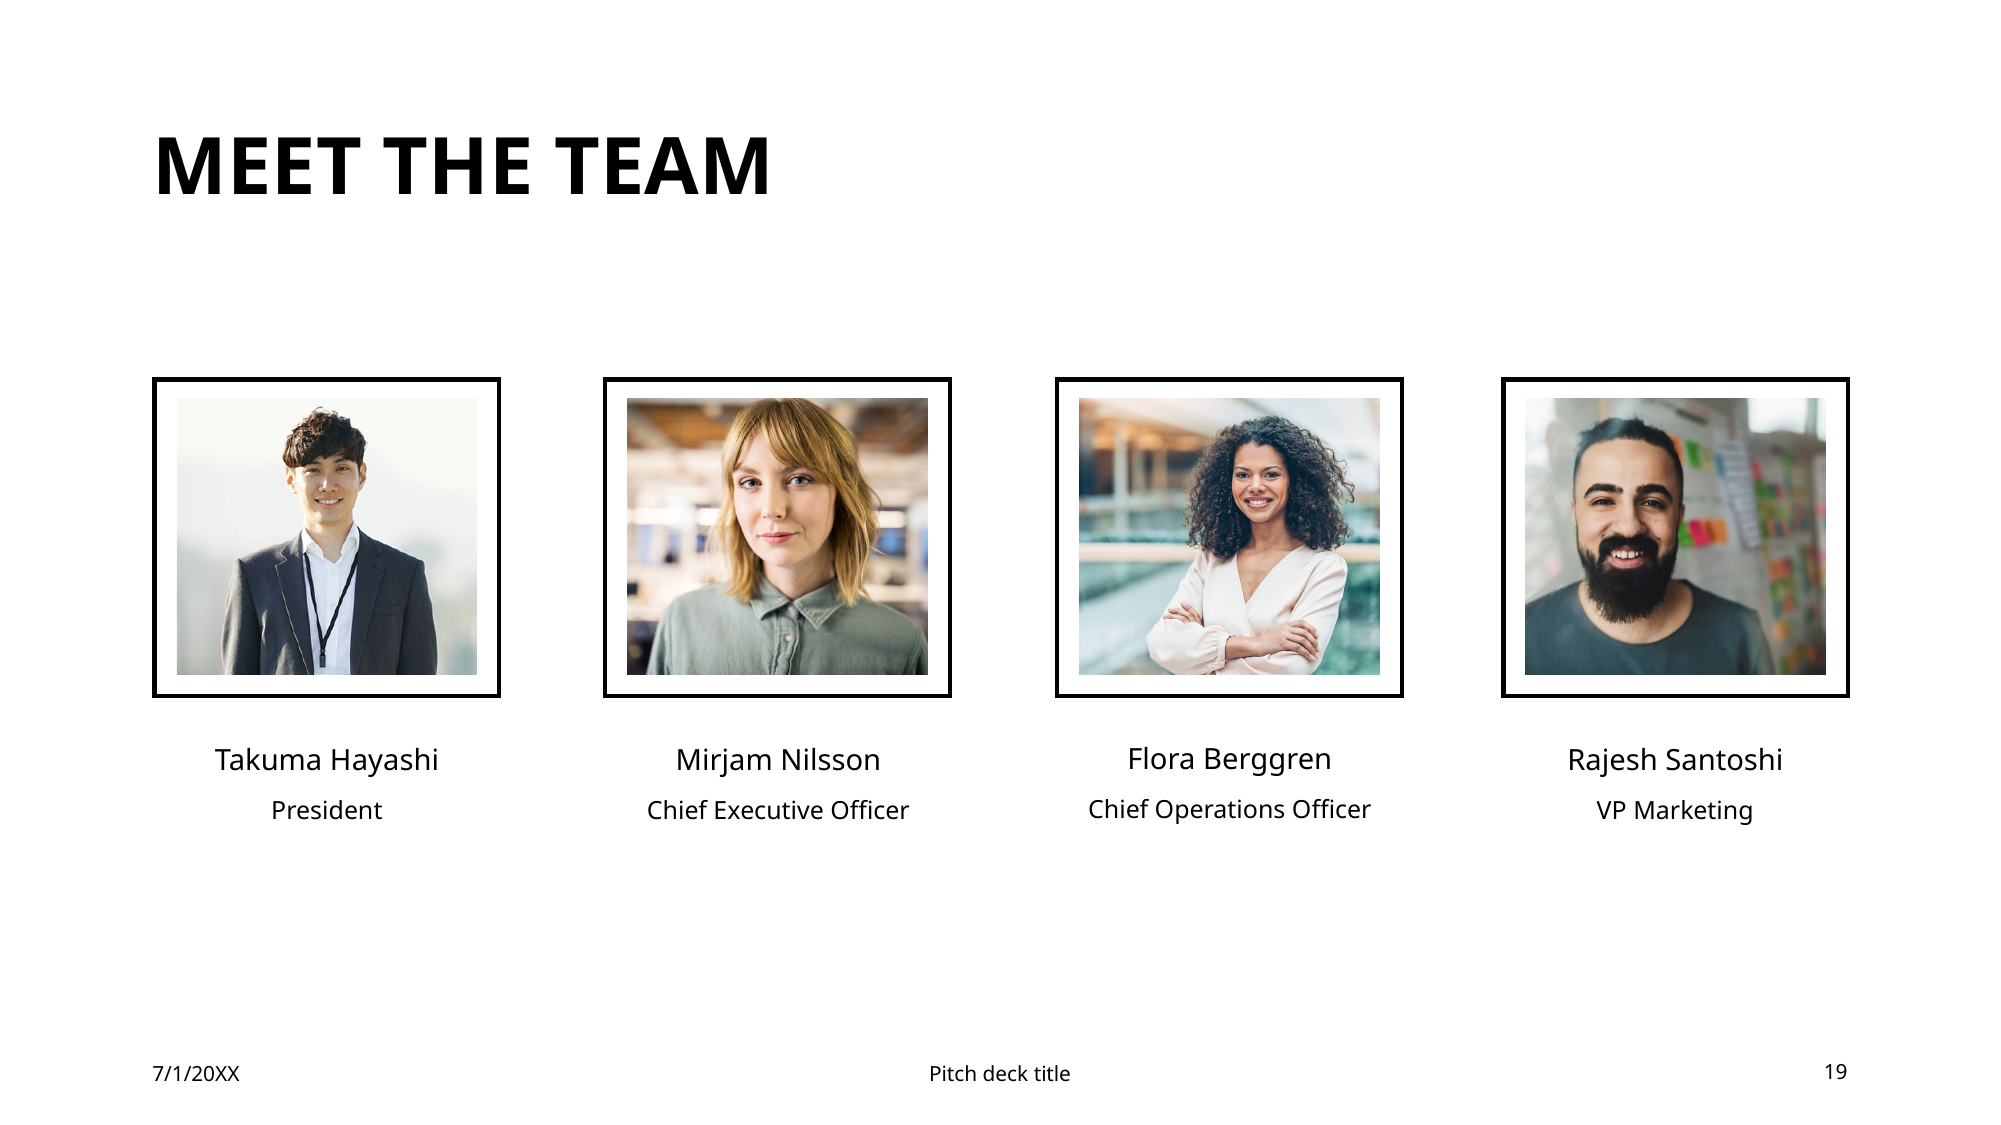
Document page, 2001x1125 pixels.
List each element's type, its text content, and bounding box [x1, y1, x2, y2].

picture [627, 398, 928, 675]
picture [1525, 398, 1826, 675]
list Chief Executive Officer [606, 783, 951, 859]
list Mirjam Nilsson [606, 738, 951, 783]
slide_number 19 [1412, 1042, 1863, 1103]
footer Pitch deck title [662, 1042, 1338, 1103]
list President [154, 783, 500, 859]
list Rajesh Santoshi [1503, 737, 1848, 783]
picture [176, 398, 477, 675]
title MEET THE TEAM [137, 59, 1863, 278]
picture [1079, 398, 1380, 675]
list Chief Operations Officer [1057, 783, 1403, 859]
list Flora Berggren [1057, 737, 1403, 783]
list Takuma Hayashi [154, 737, 500, 783]
list VP Marketing [1503, 783, 1848, 859]
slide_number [137, 1042, 588, 1103]
